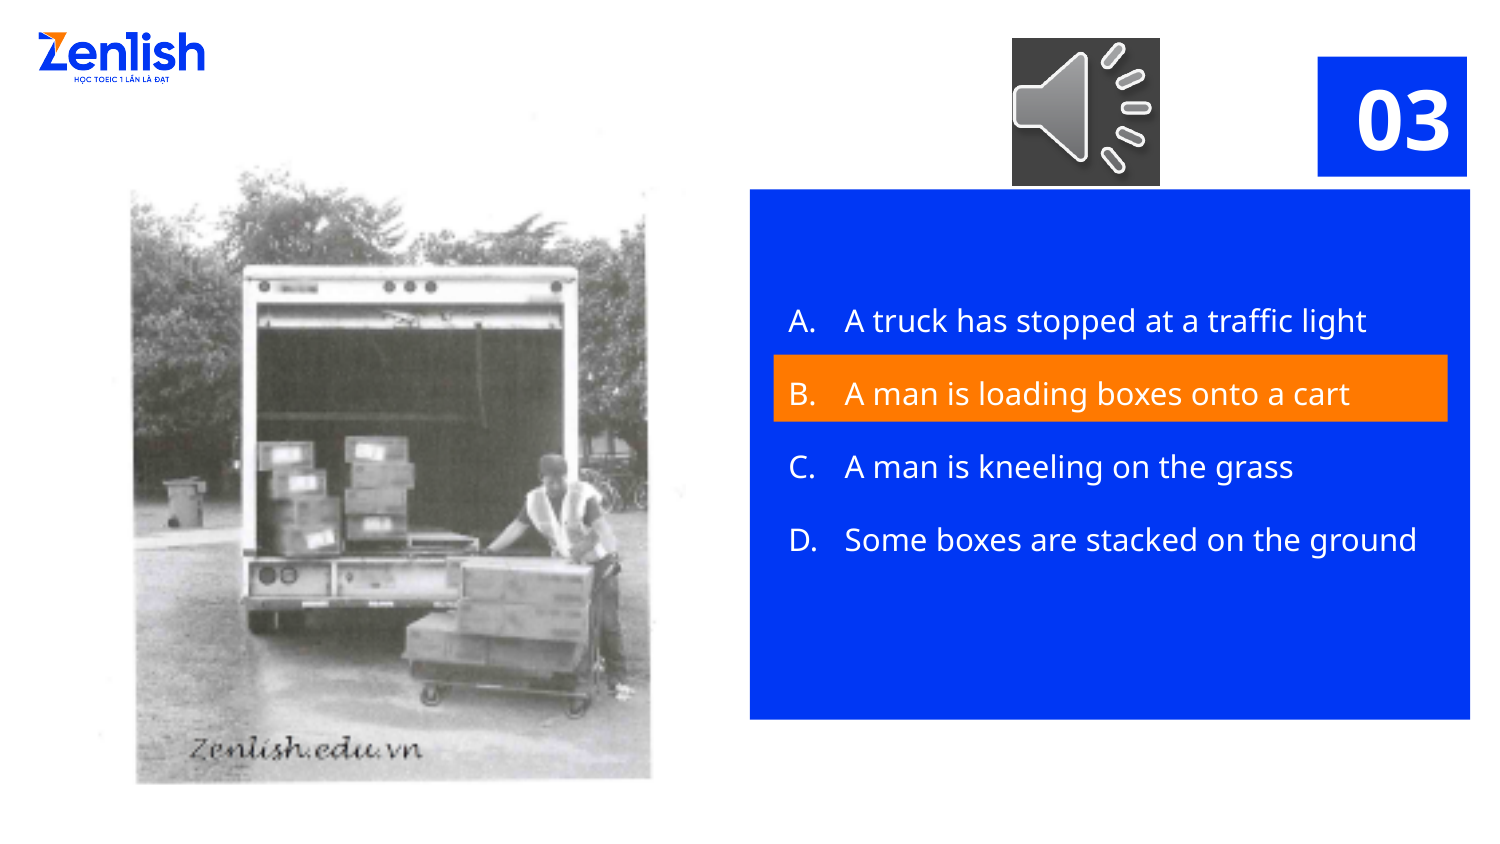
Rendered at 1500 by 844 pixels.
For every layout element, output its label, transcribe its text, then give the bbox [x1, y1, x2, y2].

text_box [748, 187, 1472, 722]
picture [23, 0, 686, 793]
text_box A truck has stopped at a traffic light A man is loading boxes onto a cart A man is kneeling on the grass Some boxes are stacked on the ground [773, 275, 1471, 638]
picture [1011, 37, 1161, 188]
text_box 03 [1317, 56, 1467, 177]
